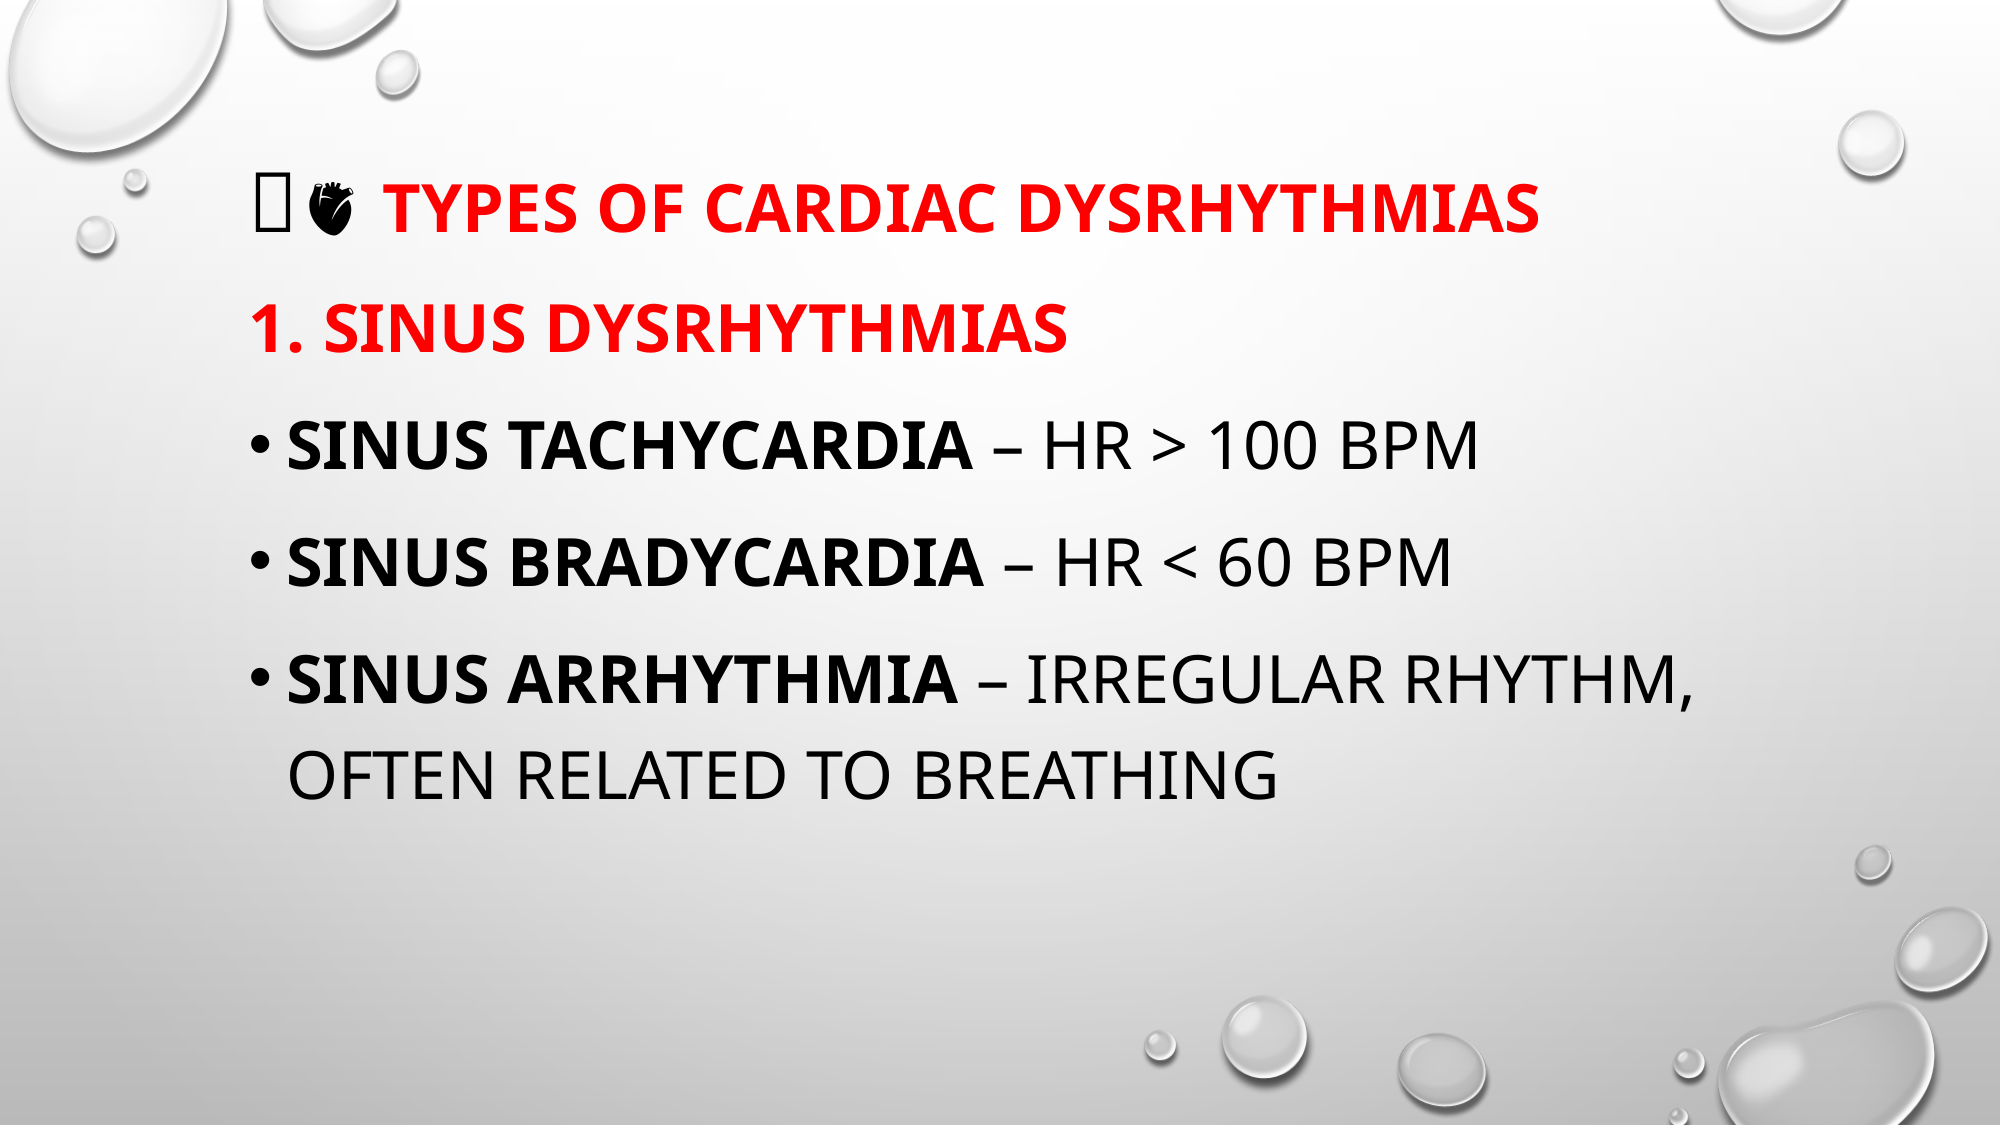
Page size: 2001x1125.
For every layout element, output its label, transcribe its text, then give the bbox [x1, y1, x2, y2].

list 🔹🫀 Types of Cardiac Dysrhythmias 1. Sinus Dysrhythmias Sinus Tachycardia – HR > 100 bpm Sinus Bradycardia – HR < 60 bpm Sinus Arrhythmia – Irregular rhythm, often related to breathing [233, 121, 1850, 1064]
picture [0, 0, 2000, 1125]
